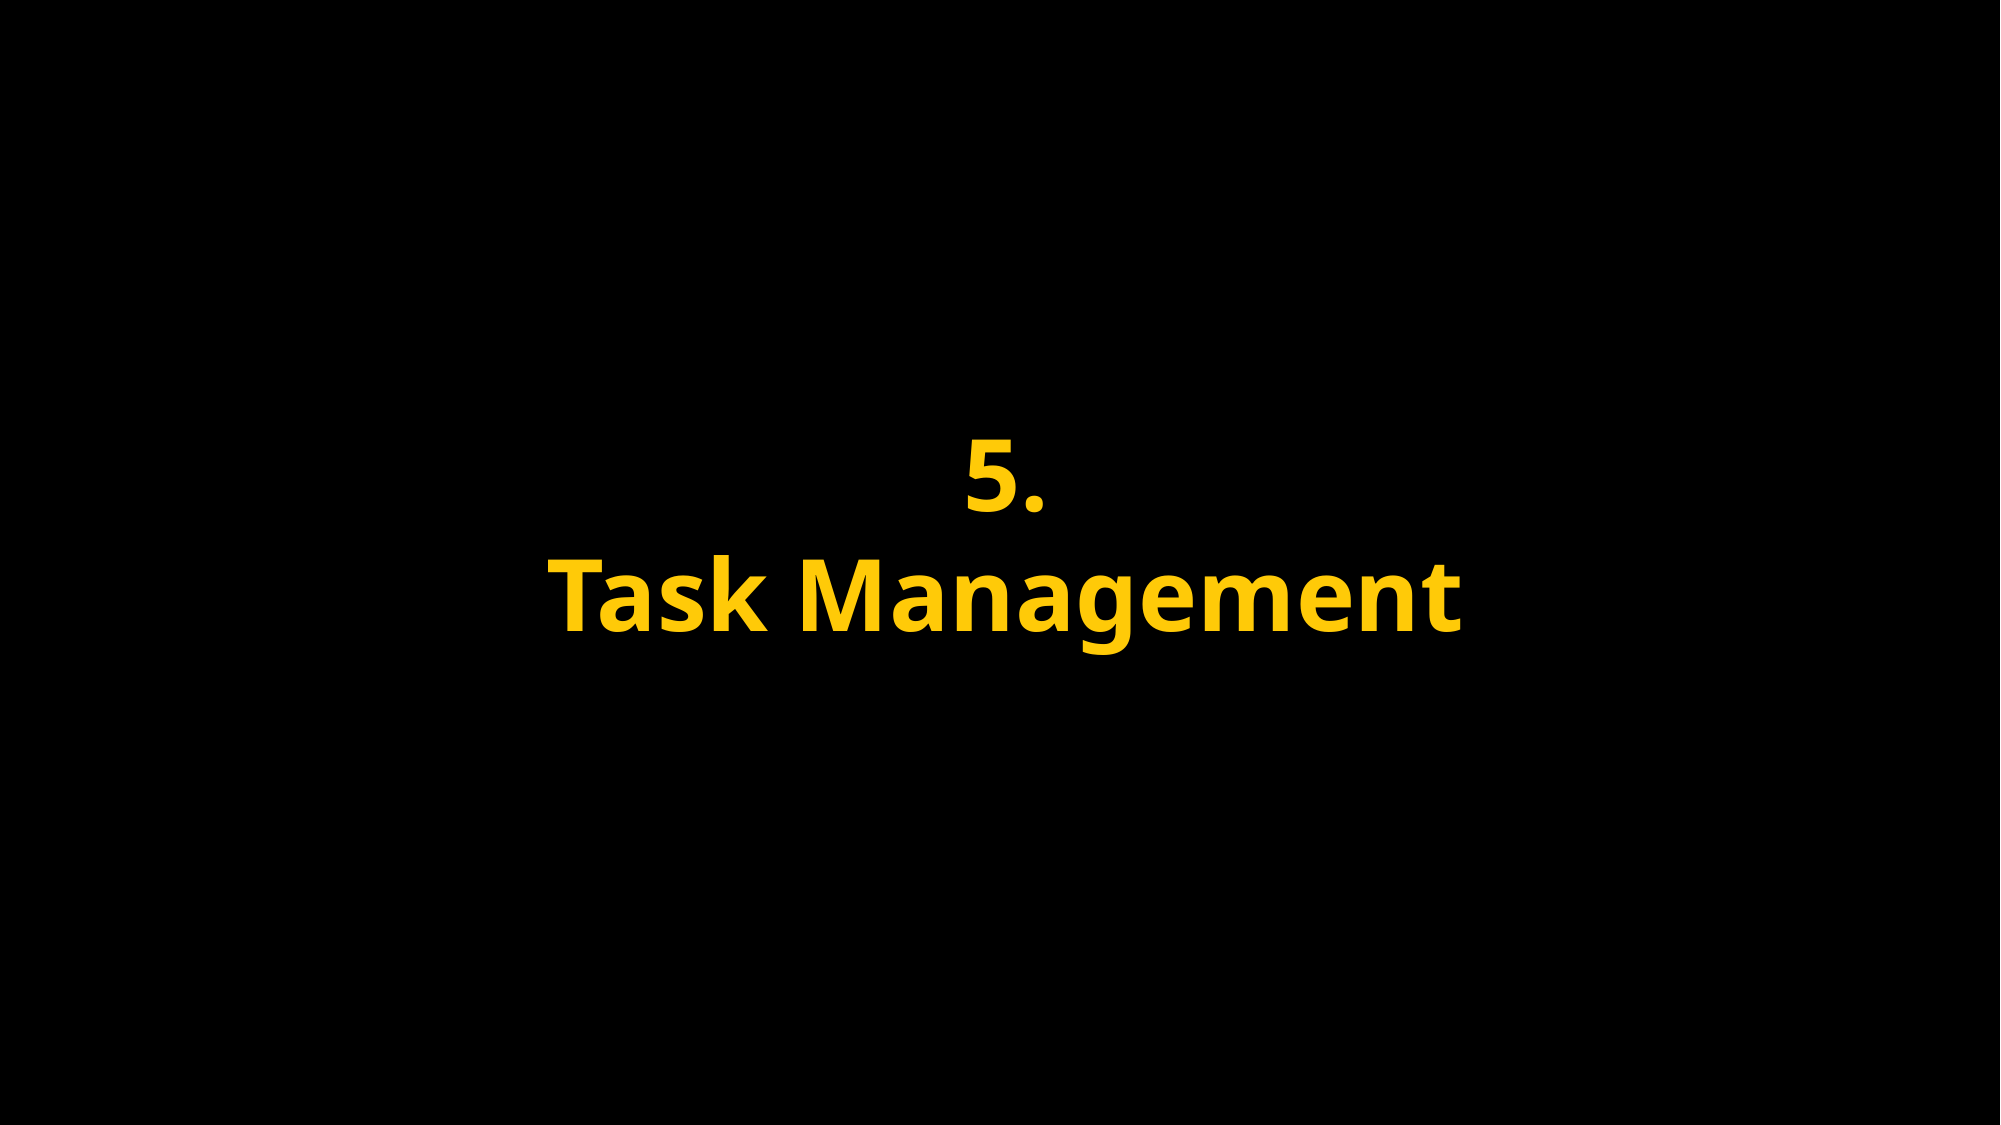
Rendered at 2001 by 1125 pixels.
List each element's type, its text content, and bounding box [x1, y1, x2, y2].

text_box 5. Task Management [458, 404, 1554, 660]
